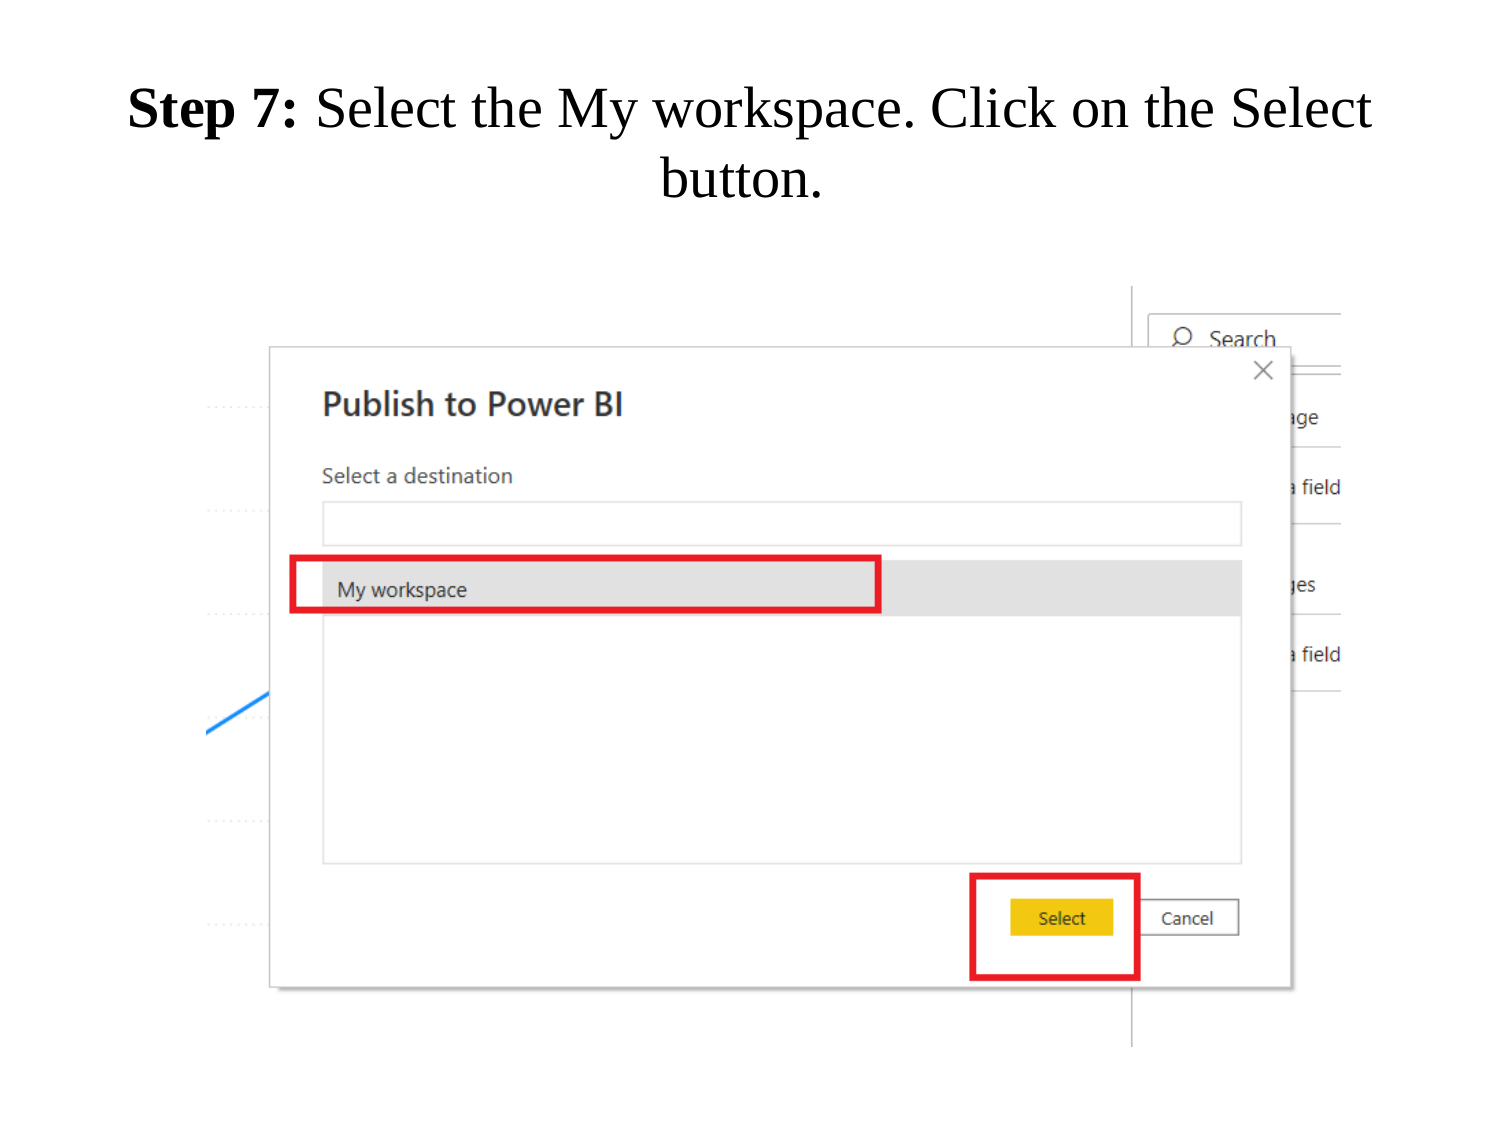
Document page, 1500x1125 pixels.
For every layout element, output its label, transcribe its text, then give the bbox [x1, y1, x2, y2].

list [206, 286, 1341, 1048]
title Step 7: Select the My workspace. Click on the Select button. [75, 45, 1425, 233]
